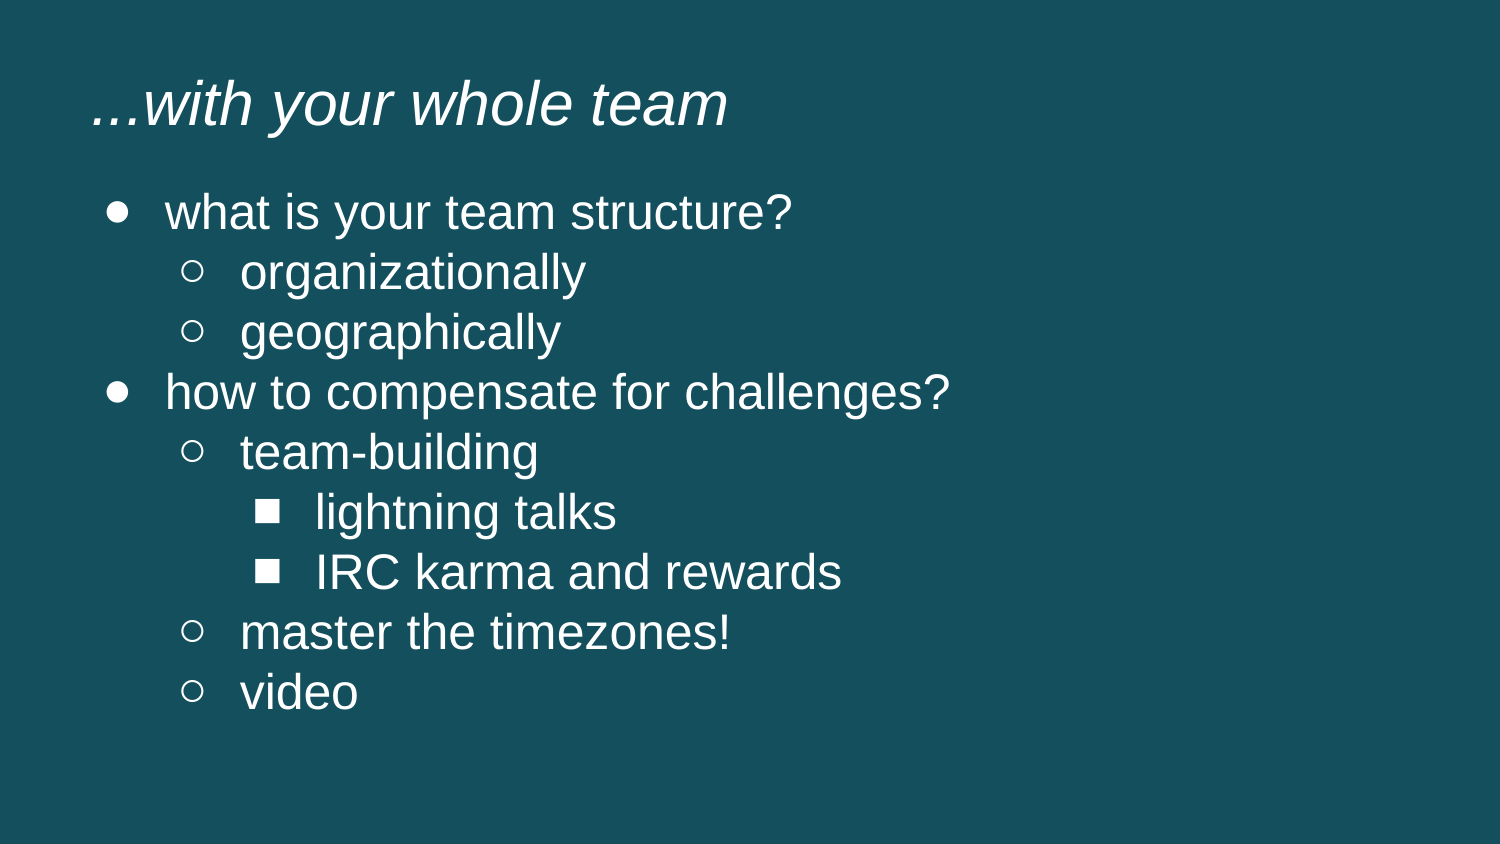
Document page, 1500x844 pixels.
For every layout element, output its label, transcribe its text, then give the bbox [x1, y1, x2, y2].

text_box what is your team structure? organizationally geographically how to compensate for challenges? team-building lightning talks IRC karma and rewards master the timezones! video [74, 164, 1426, 795]
text_box ...with your whole team [76, 47, 1406, 147]
